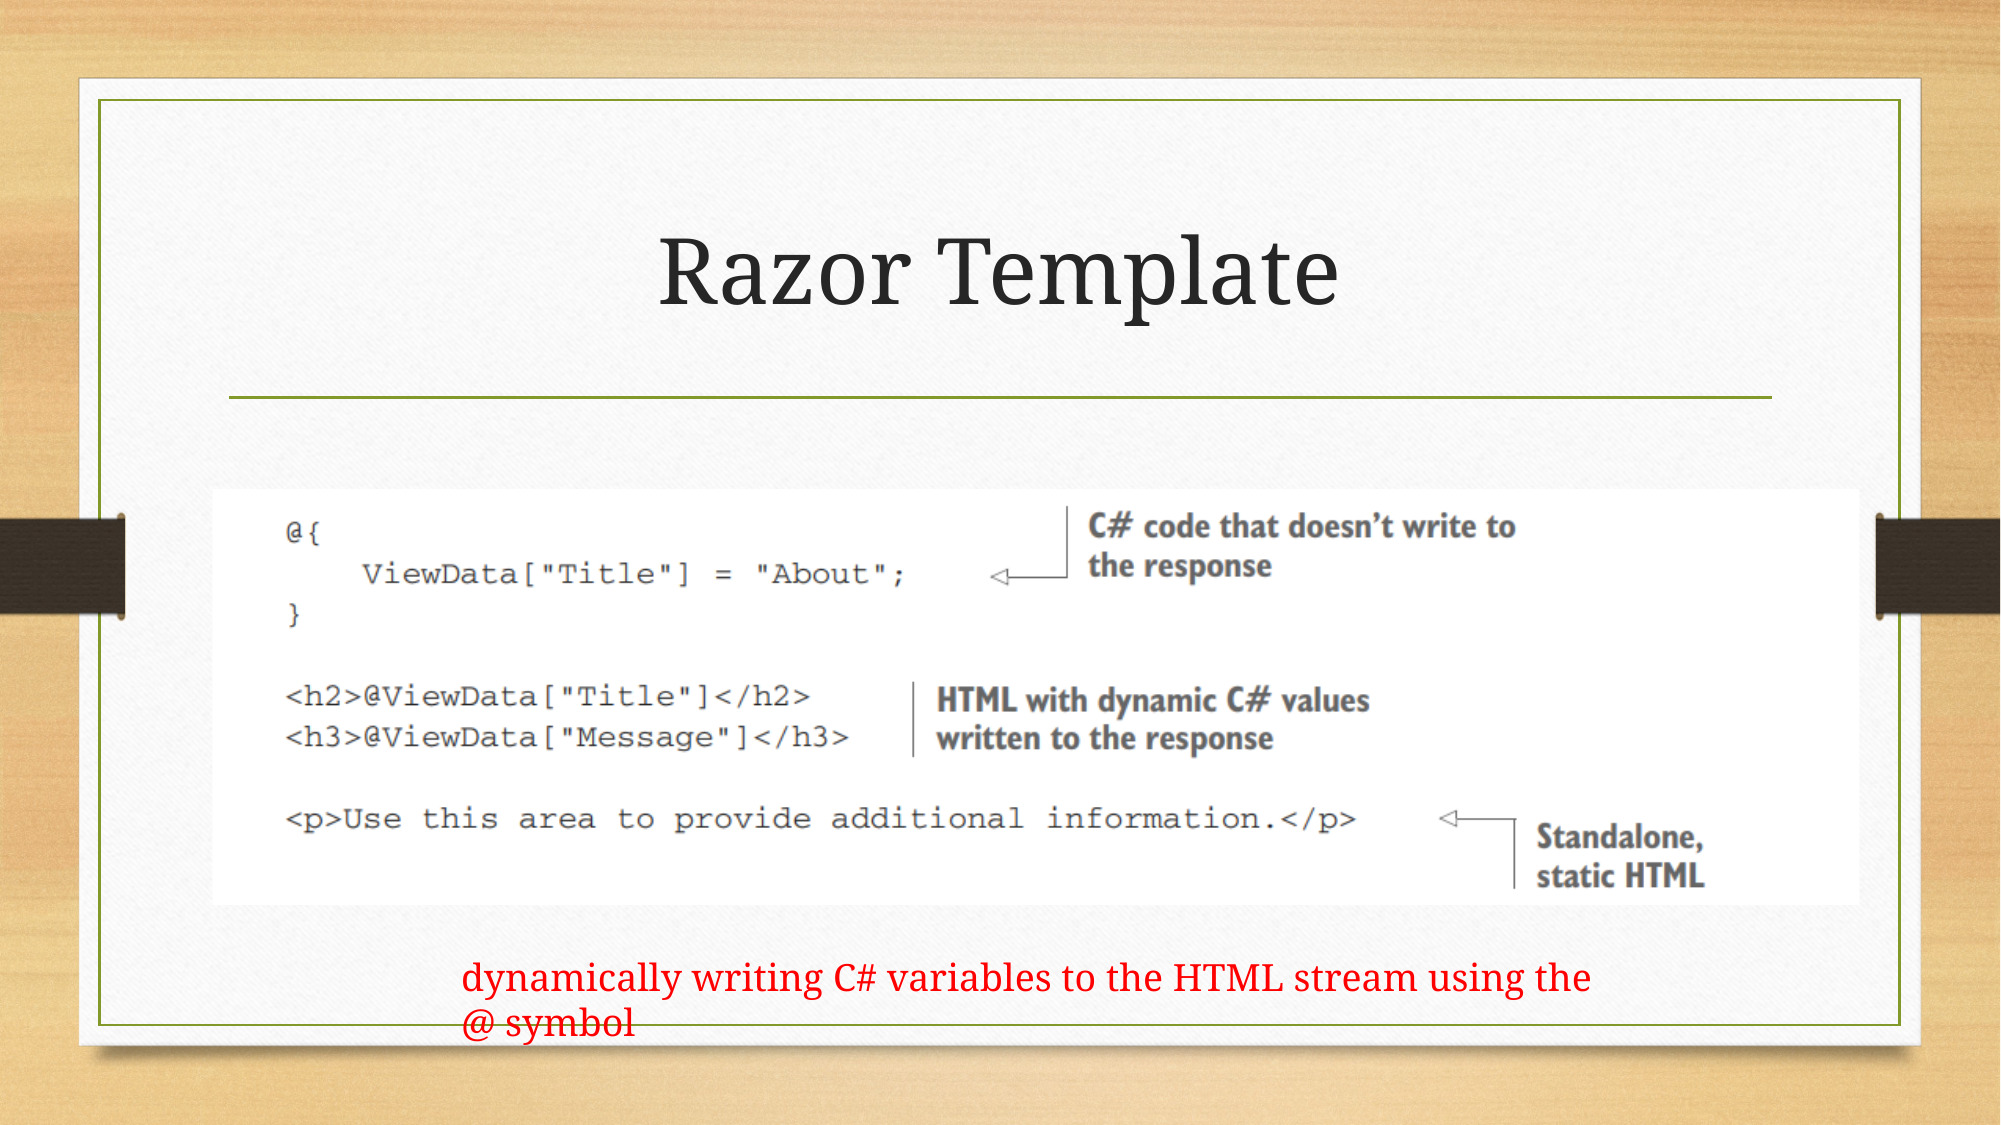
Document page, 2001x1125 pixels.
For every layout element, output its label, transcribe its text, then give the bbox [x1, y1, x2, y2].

picture [0, 0, 2001, 1125]
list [212, 489, 1860, 906]
text_box dynamically writing C# variables to the HTML stream using the @ symbol [446, 946, 1626, 1052]
title Razor Template [212, 161, 1788, 375]
